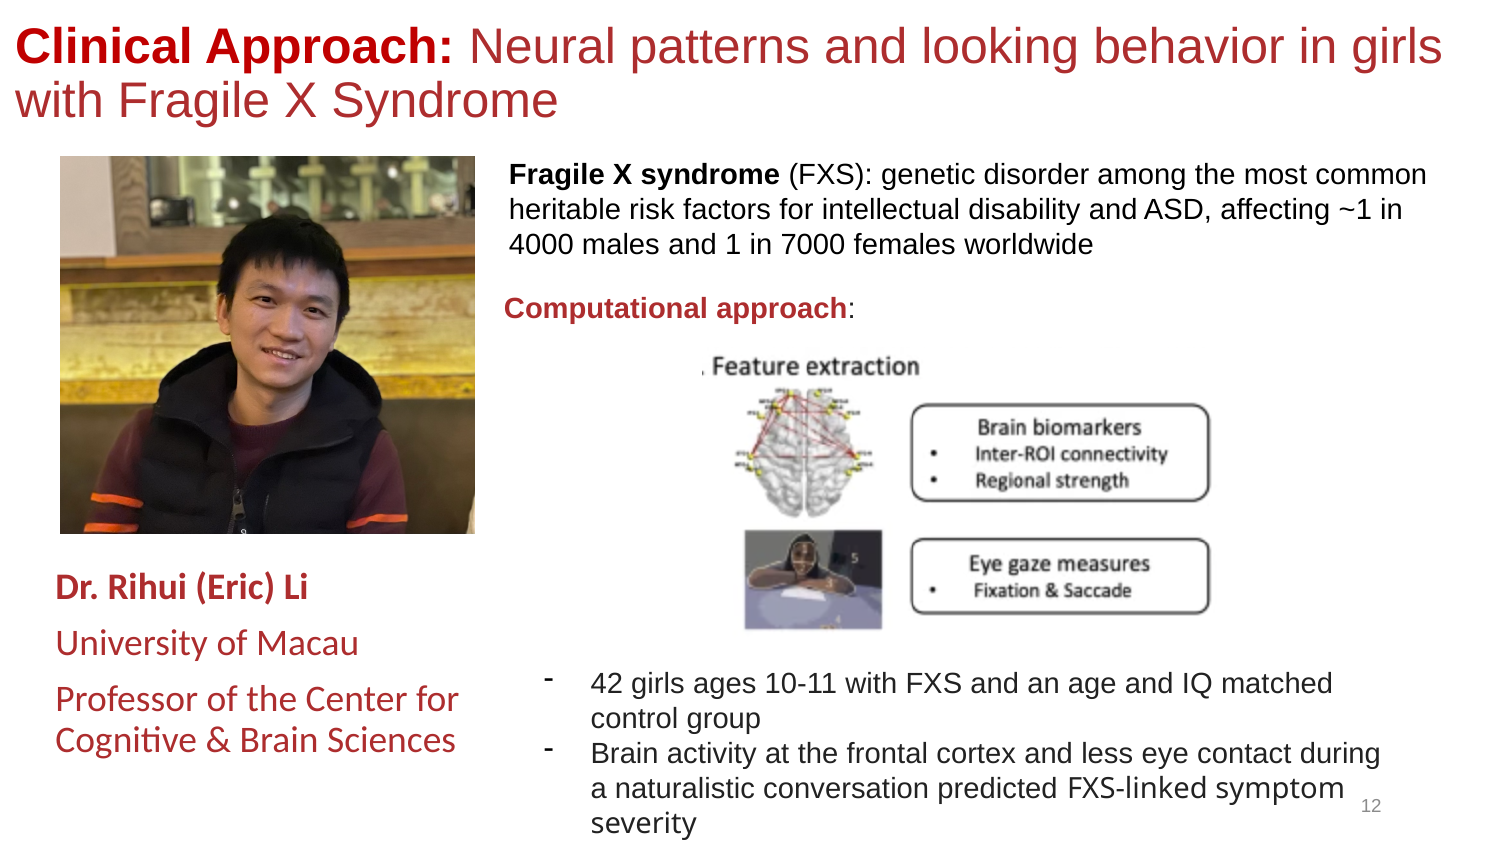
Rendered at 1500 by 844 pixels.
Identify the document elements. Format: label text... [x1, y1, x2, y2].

text_box Computational approach: [489, 282, 1455, 332]
text_box 42 girls ages 10-11 with FXS and an age and IQ matched control group Brain activity at the frontal cortex and less eye contact during a naturalistic conversation predicted FXS-linked symptom severity [529, 656, 1421, 844]
list Dr. Rihui (Eric) Li University of Macau Professor of the Center for Cognitive & Brain Sciences [40, 302, 524, 844]
text_box Fragile X syndrome (FXS): genetic disorder among the most common heritable risk factors for intellectual disability and ASD, affecting ~1 in 4000 males and 1 in 7000 females worldwide [494, 148, 1460, 303]
picture [59, 156, 475, 534]
text_box Clinical Approach: Neural patterns and looking behavior in girls with Fragile X Syndrome [0, 5, 1500, 122]
picture [702, 347, 1229, 640]
